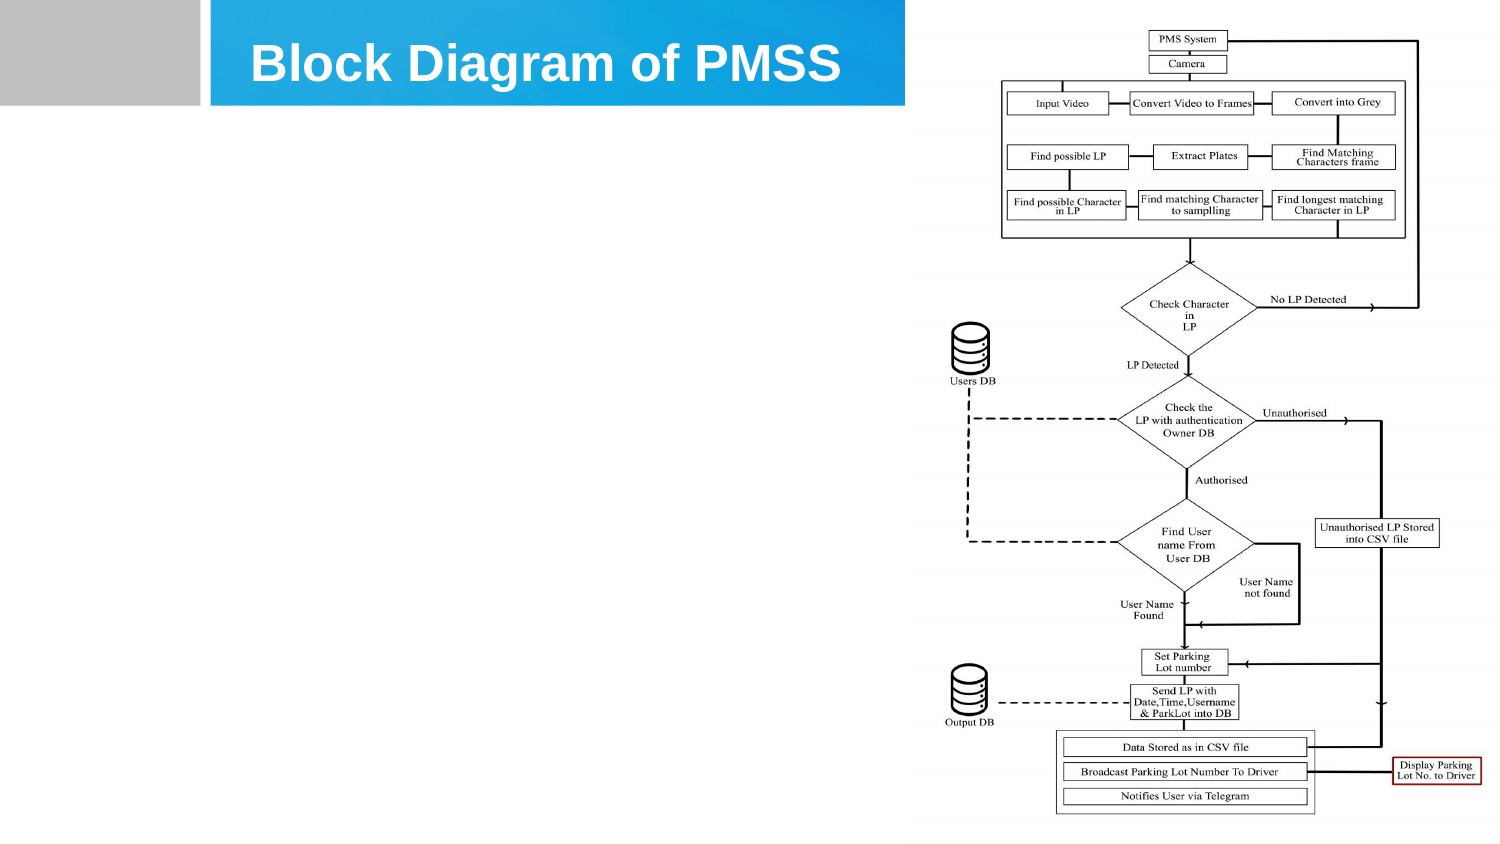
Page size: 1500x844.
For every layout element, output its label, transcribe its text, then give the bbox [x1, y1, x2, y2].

picture [0, 0, 1500, 844]
title Block Diagram of PMSS [235, 13, 876, 109]
